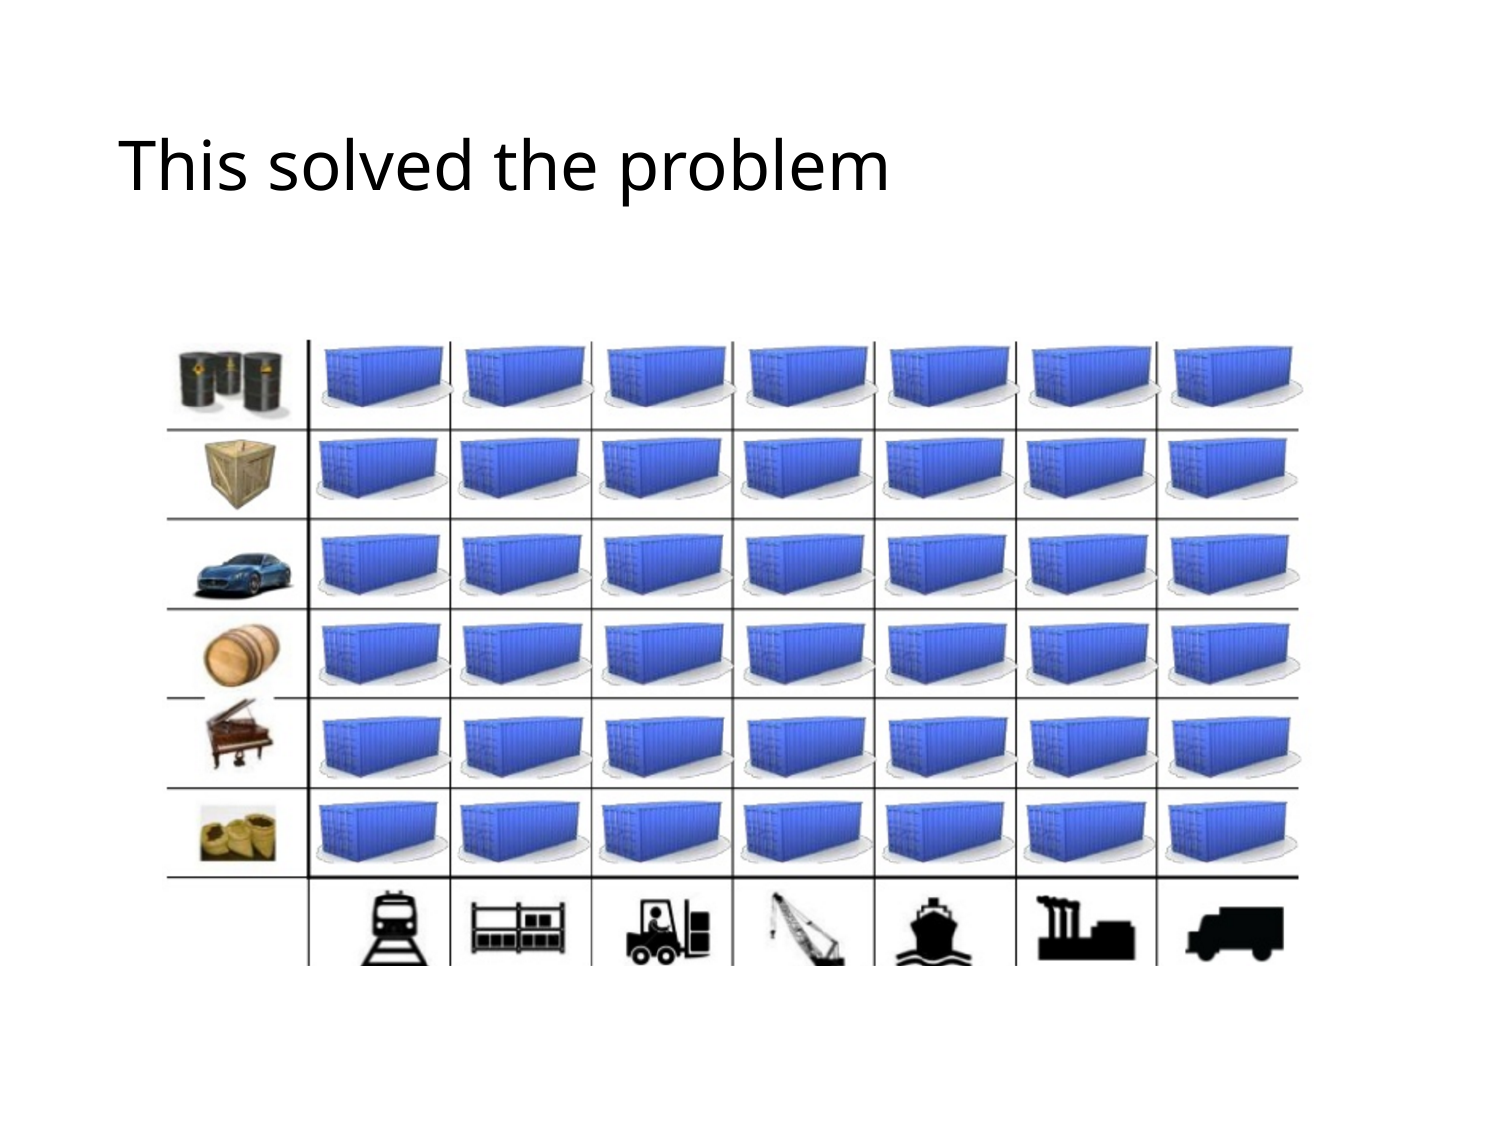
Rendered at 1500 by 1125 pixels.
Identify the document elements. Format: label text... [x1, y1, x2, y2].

picture [162, 337, 1318, 966]
title This solved the problem [103, 59, 1397, 278]
